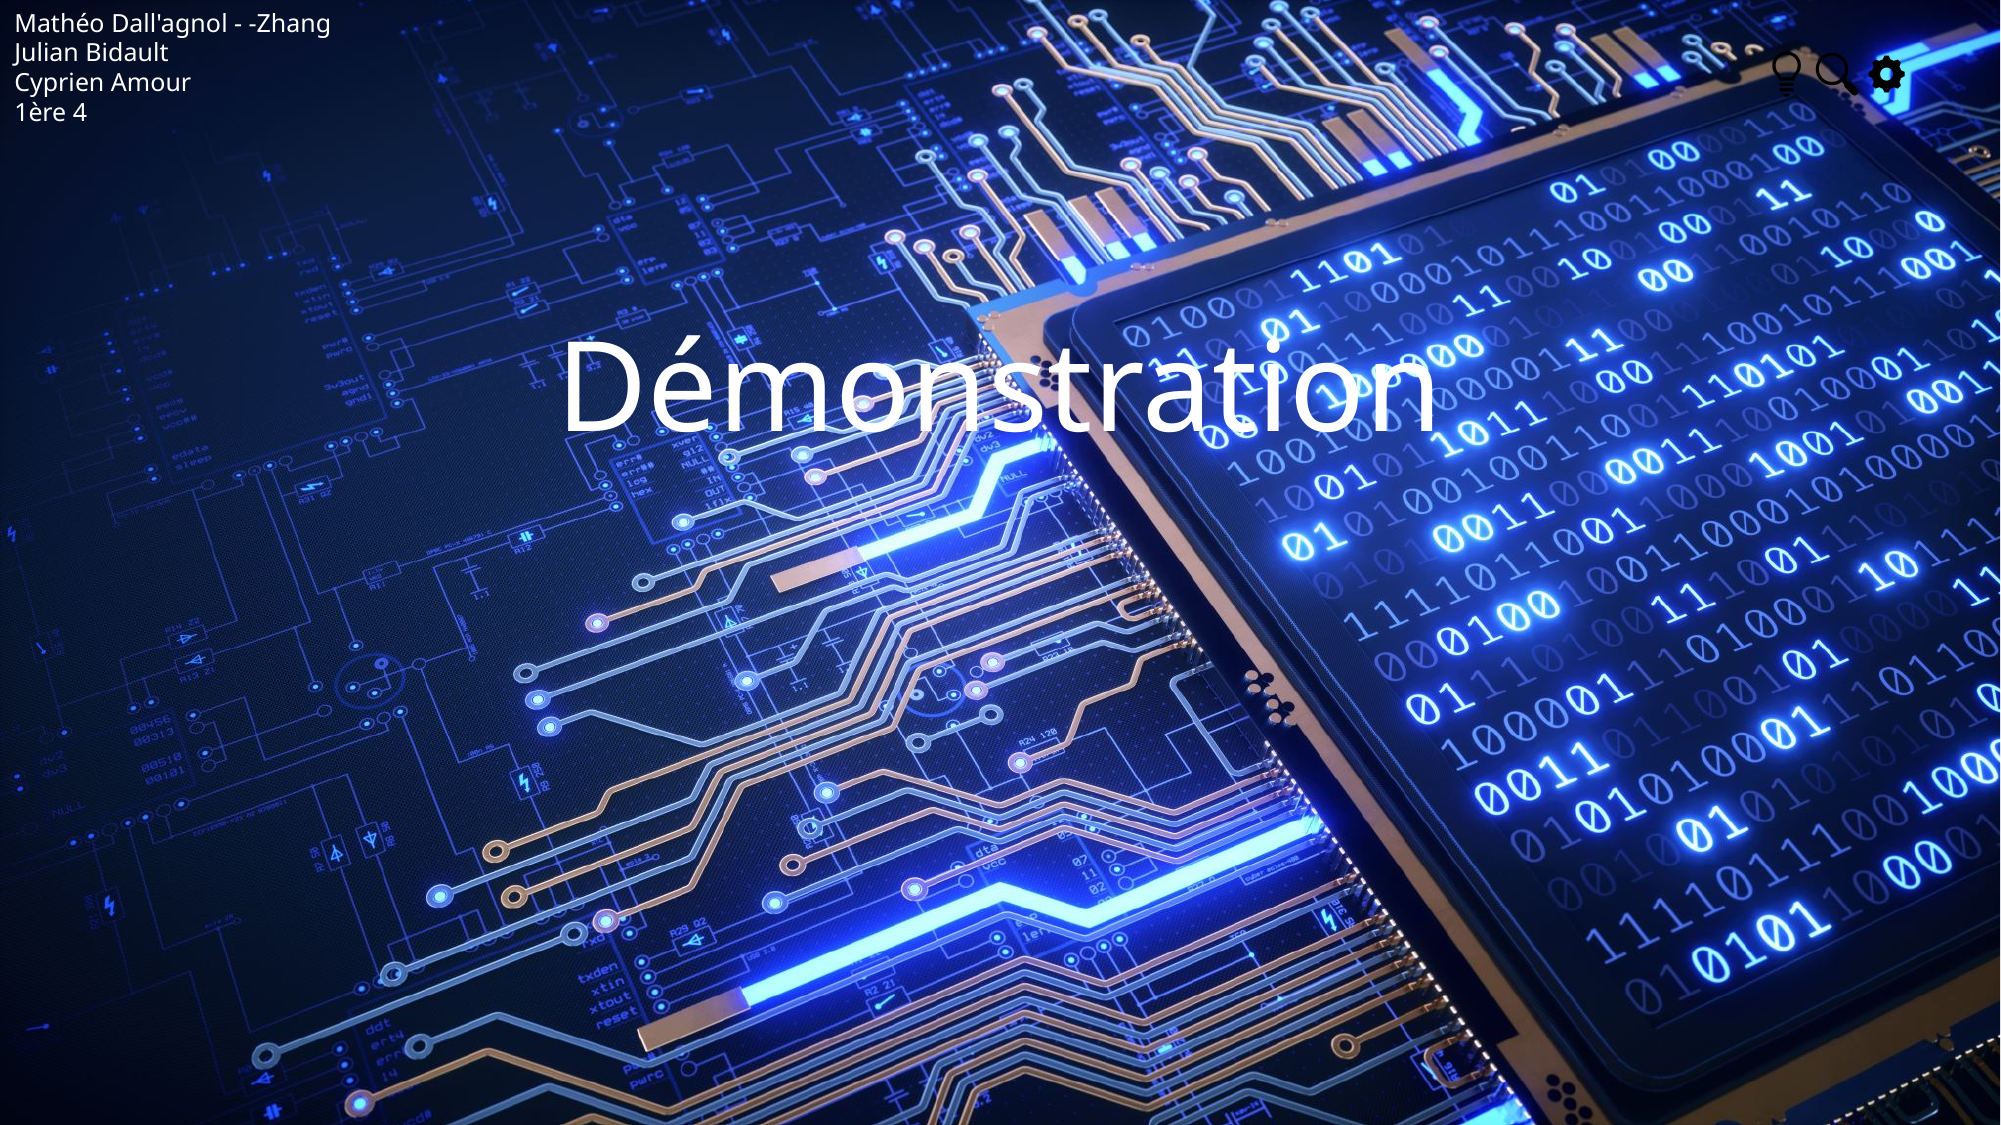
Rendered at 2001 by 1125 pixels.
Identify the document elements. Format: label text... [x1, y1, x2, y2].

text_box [1759, 47, 1913, 100]
picture [0, 0, 2001, 1125]
title Démonstration [249, 74, 1750, 466]
text_box Mathéo Dall'agnol - -Zhang Julian Bidault Cyprien Amour 1ère 4 [0, 0, 485, 135]
